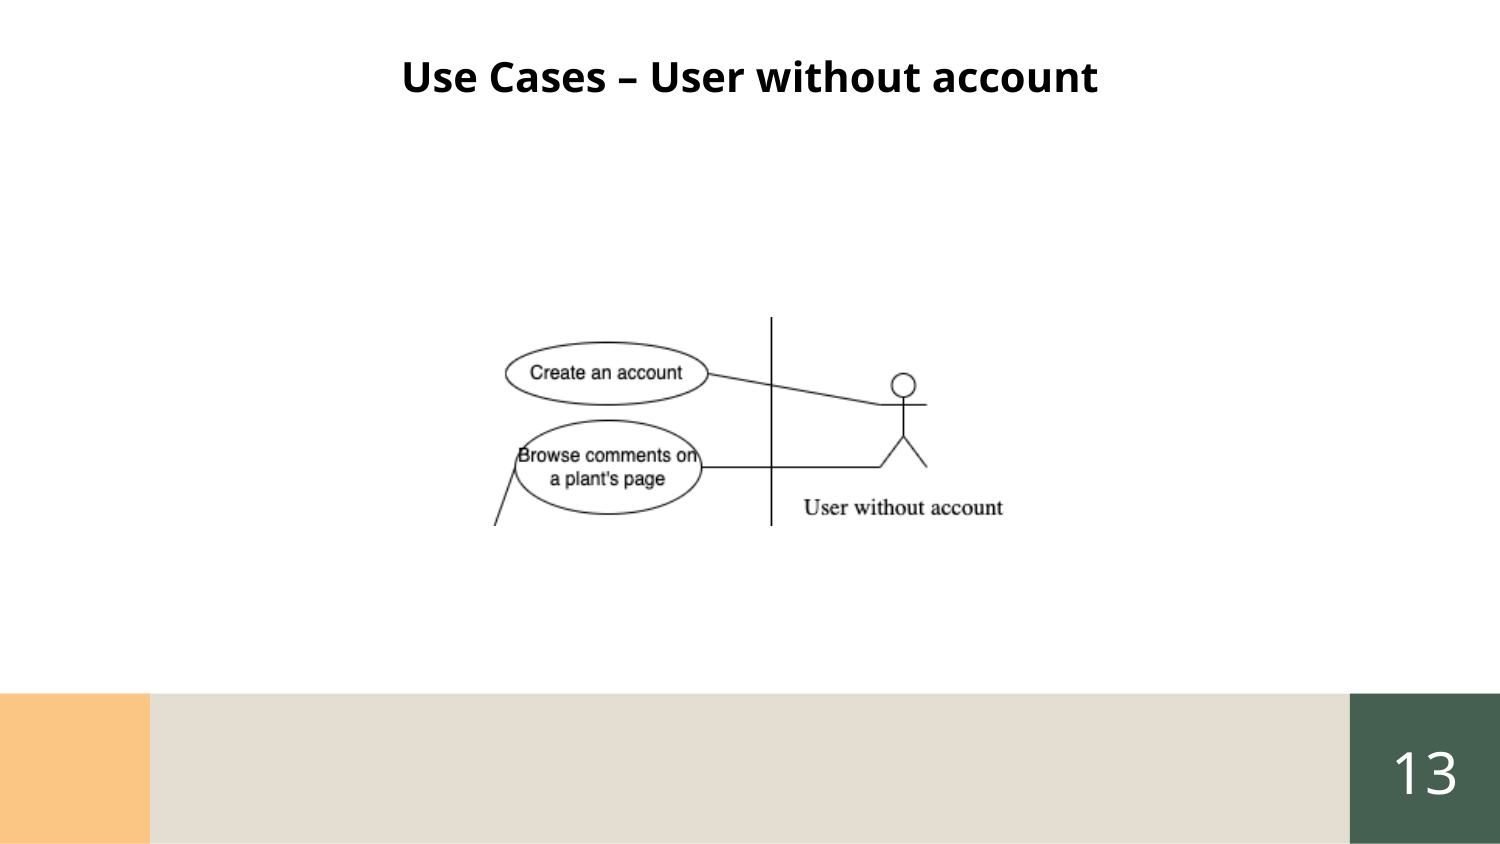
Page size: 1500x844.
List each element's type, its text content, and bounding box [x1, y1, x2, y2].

text_box 13 [1350, 728, 1500, 814]
picture [479, 317, 1021, 526]
title Use Cases – User without account [262, 36, 1238, 132]
